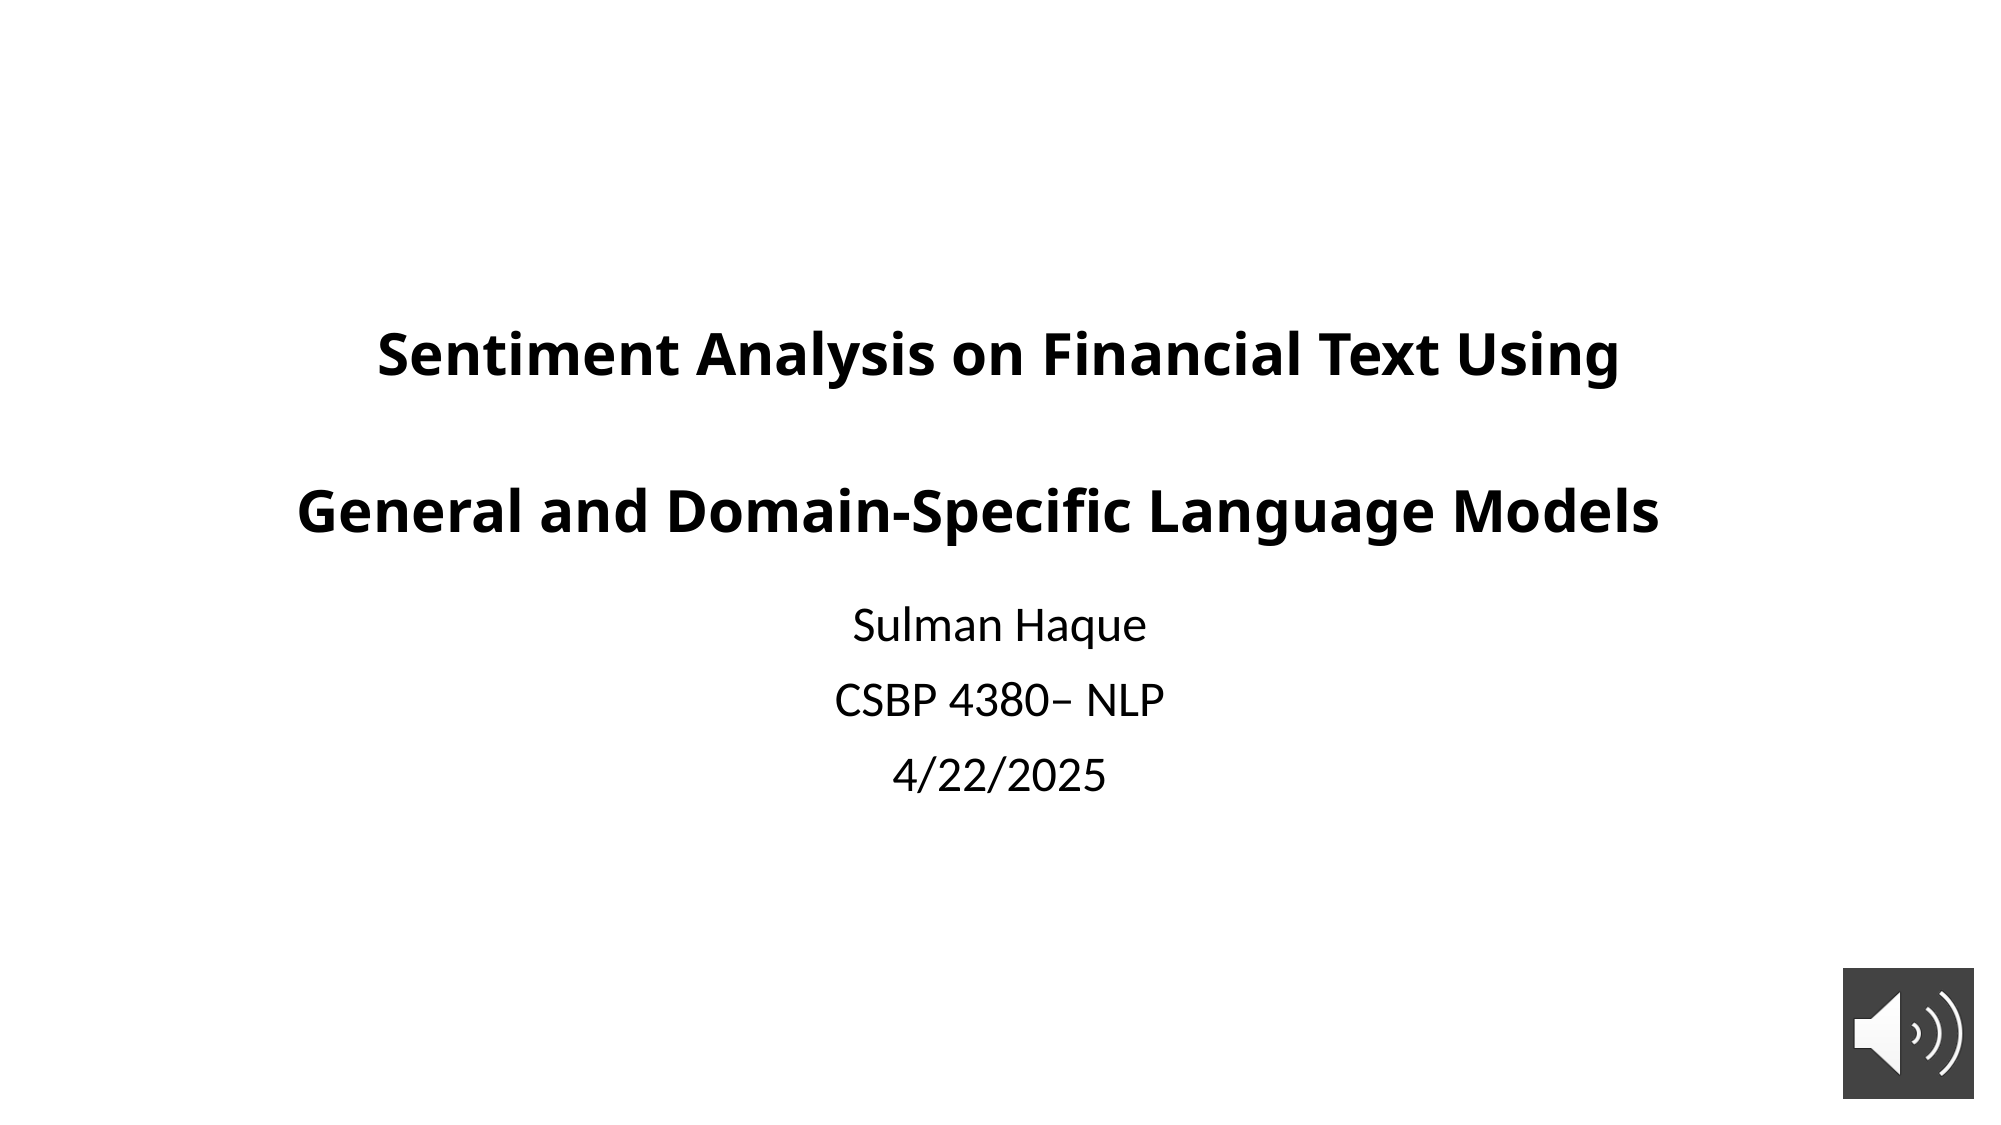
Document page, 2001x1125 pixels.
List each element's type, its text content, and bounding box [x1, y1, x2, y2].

title Sentiment Analysis on Financial Text Using General and Domain-Specific Language Models [249, 184, 1750, 576]
subtitle Sulman Haque CSBP 4380– NLP 4/22/2025 [249, 590, 1750, 863]
picture [1841, 966, 1975, 1100]
